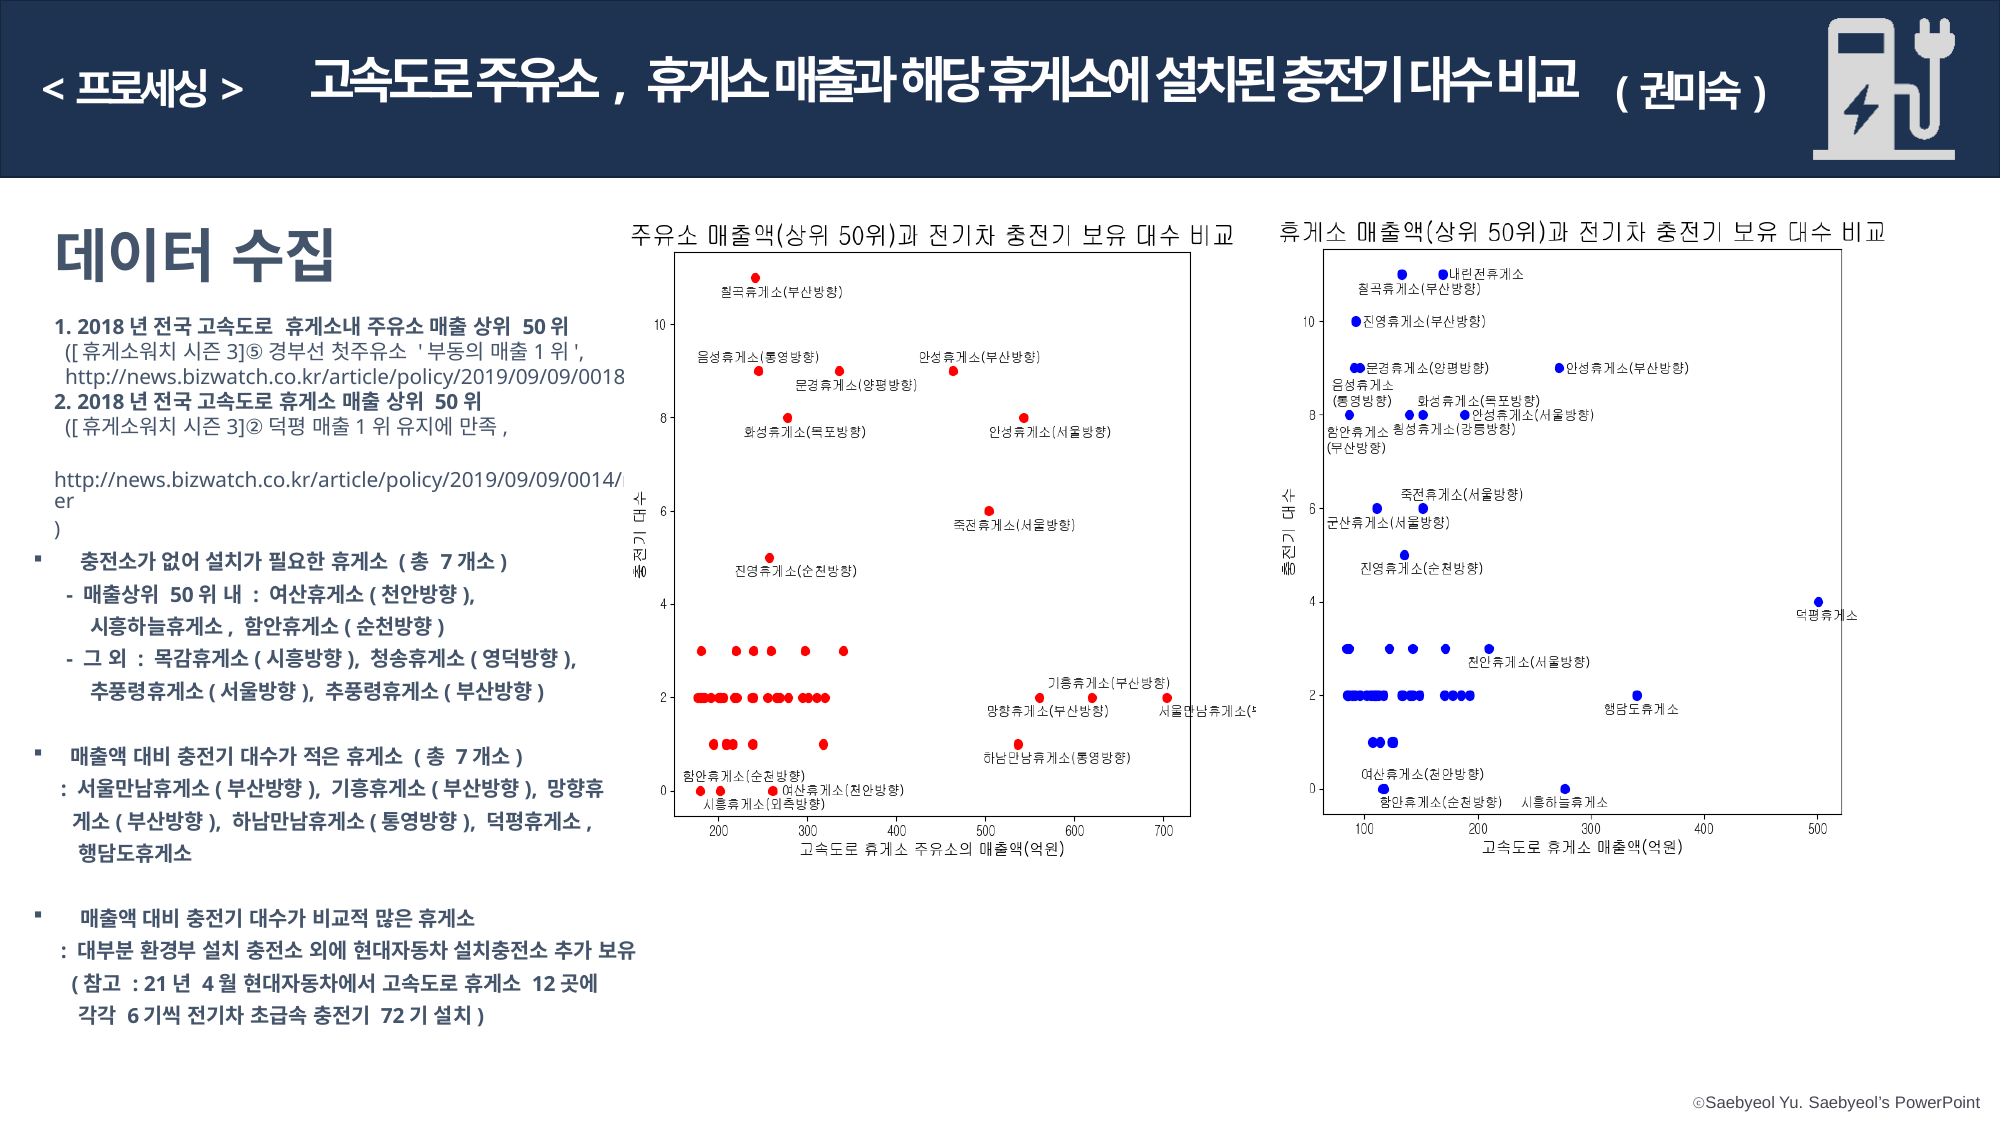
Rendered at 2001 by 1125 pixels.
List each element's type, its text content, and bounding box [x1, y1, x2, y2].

text_box (권미숙) [1600, 57, 1782, 122]
text_box <프로세싱> [26, 55, 260, 121]
text_box [0, 0, 2000, 178]
text_box 고속도로 주유소, 휴게소 매출과 해당 휴게소에 설치된 충전기 대수 비교 [294, 41, 1596, 116]
text_box 데이터 수집 [39, 212, 624, 297]
text_box 충전소가 없어 설치가 필요한 휴게소 (총 7개소) - 매출상위 50위 내 : 여산휴게소(천안방향), 시흥하늘휴게소, 함안휴게소(순천방향) - 그 외 : 목감휴게소(시흥방향), 청송휴게소(영덕방향), 추풍령휴게소(서울방향), 추풍령휴게소(부산방향) 매출액 대비 충전기 대수가 적은 휴게소 (총 7개소) : 서울만남휴게소(부산방향), 기흥휴게소(부산방향), 망향휴 게소(부산방향), 하남만남휴게소(통영방향), 덕평휴게소, 행담도휴게소 매출액 대비 충전기 대수가 비교적 많은 휴게소 : 대부분 환경부 설치 충전소 외에 현대자동차 설치충전소 추가 보유 (참고 : 21년 4월 현대자동차에서 고속도로 휴게소 12곳에 각각 6기씩 전기차 초급속 충전기 72기 설치) [18, 534, 832, 1068]
picture [1800, 5, 1968, 173]
picture [1270, 211, 1908, 865]
text_box 1. 2018년 전국 고속도로 휴게소내 주유소 매출 상위 50위 ([휴게소워치 시즌3]⑤경부선 첫주유소 '부동의 매출1위', http://news.bizwatch.co.kr/article/policy/2019/09/09/0018) 2. 2018년 전국 고속도로 휴게소 매출 상위 50위 ([휴게소워치 시즌3]②덕평 매출1위 유지에 만족, http://news.bizwatch.co.kr/article/policy/2019/09/09/0014/naver) [39, 306, 624, 528]
picture [624, 207, 1256, 865]
